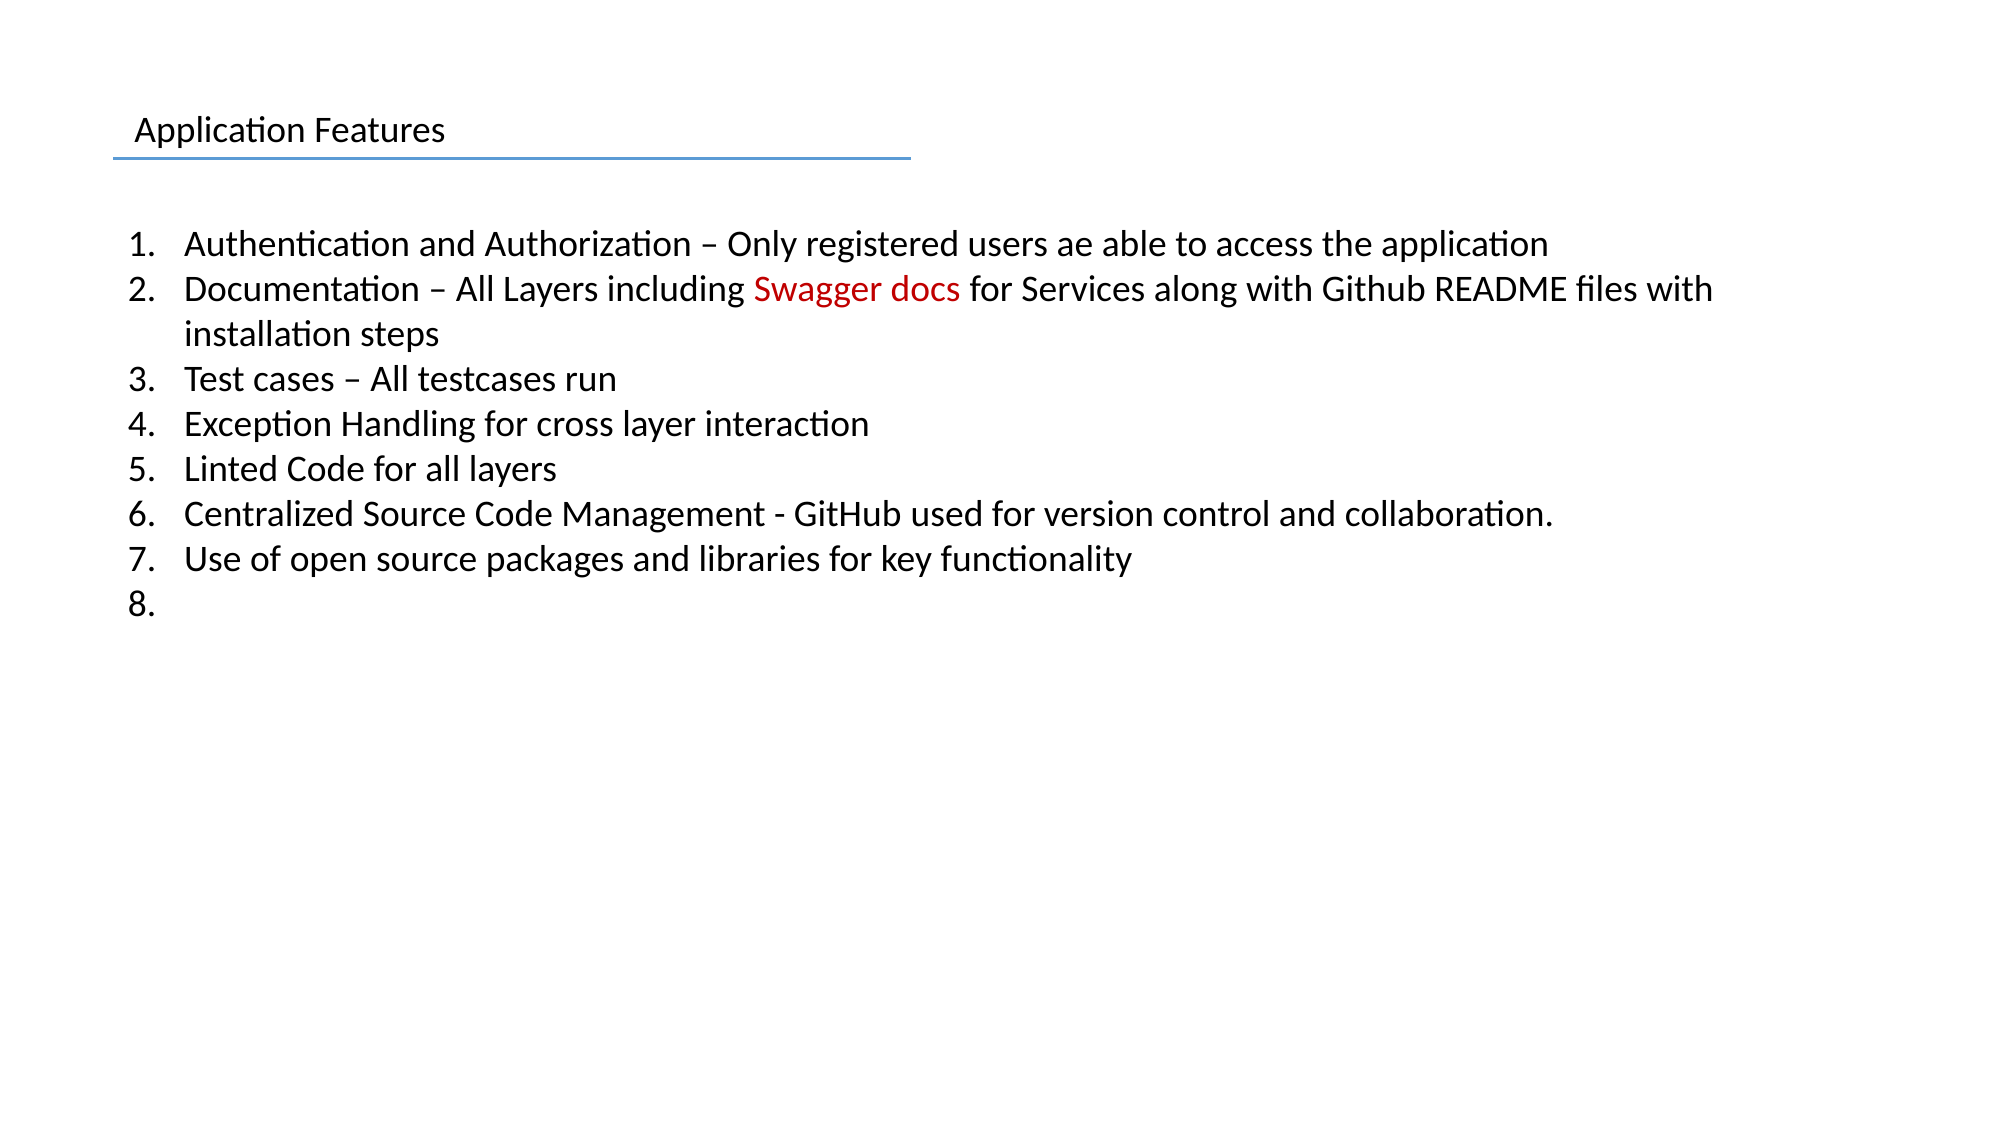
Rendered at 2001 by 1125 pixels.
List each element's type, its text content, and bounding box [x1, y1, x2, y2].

text_box Application Features [119, 97, 462, 158]
text_box Authentication and Authorization – Only registered users ae able to access the application Documentation – All Layers including Swagger docs for Services along with Github README files with installation steps Test cases – All testcases run Exception Handling for cross layer interaction Linted Code for all layers Centralized Source Code Management - GitHub used for version control and collaboration. Use of open source packages and libraries for key functionality [113, 211, 1891, 677]
